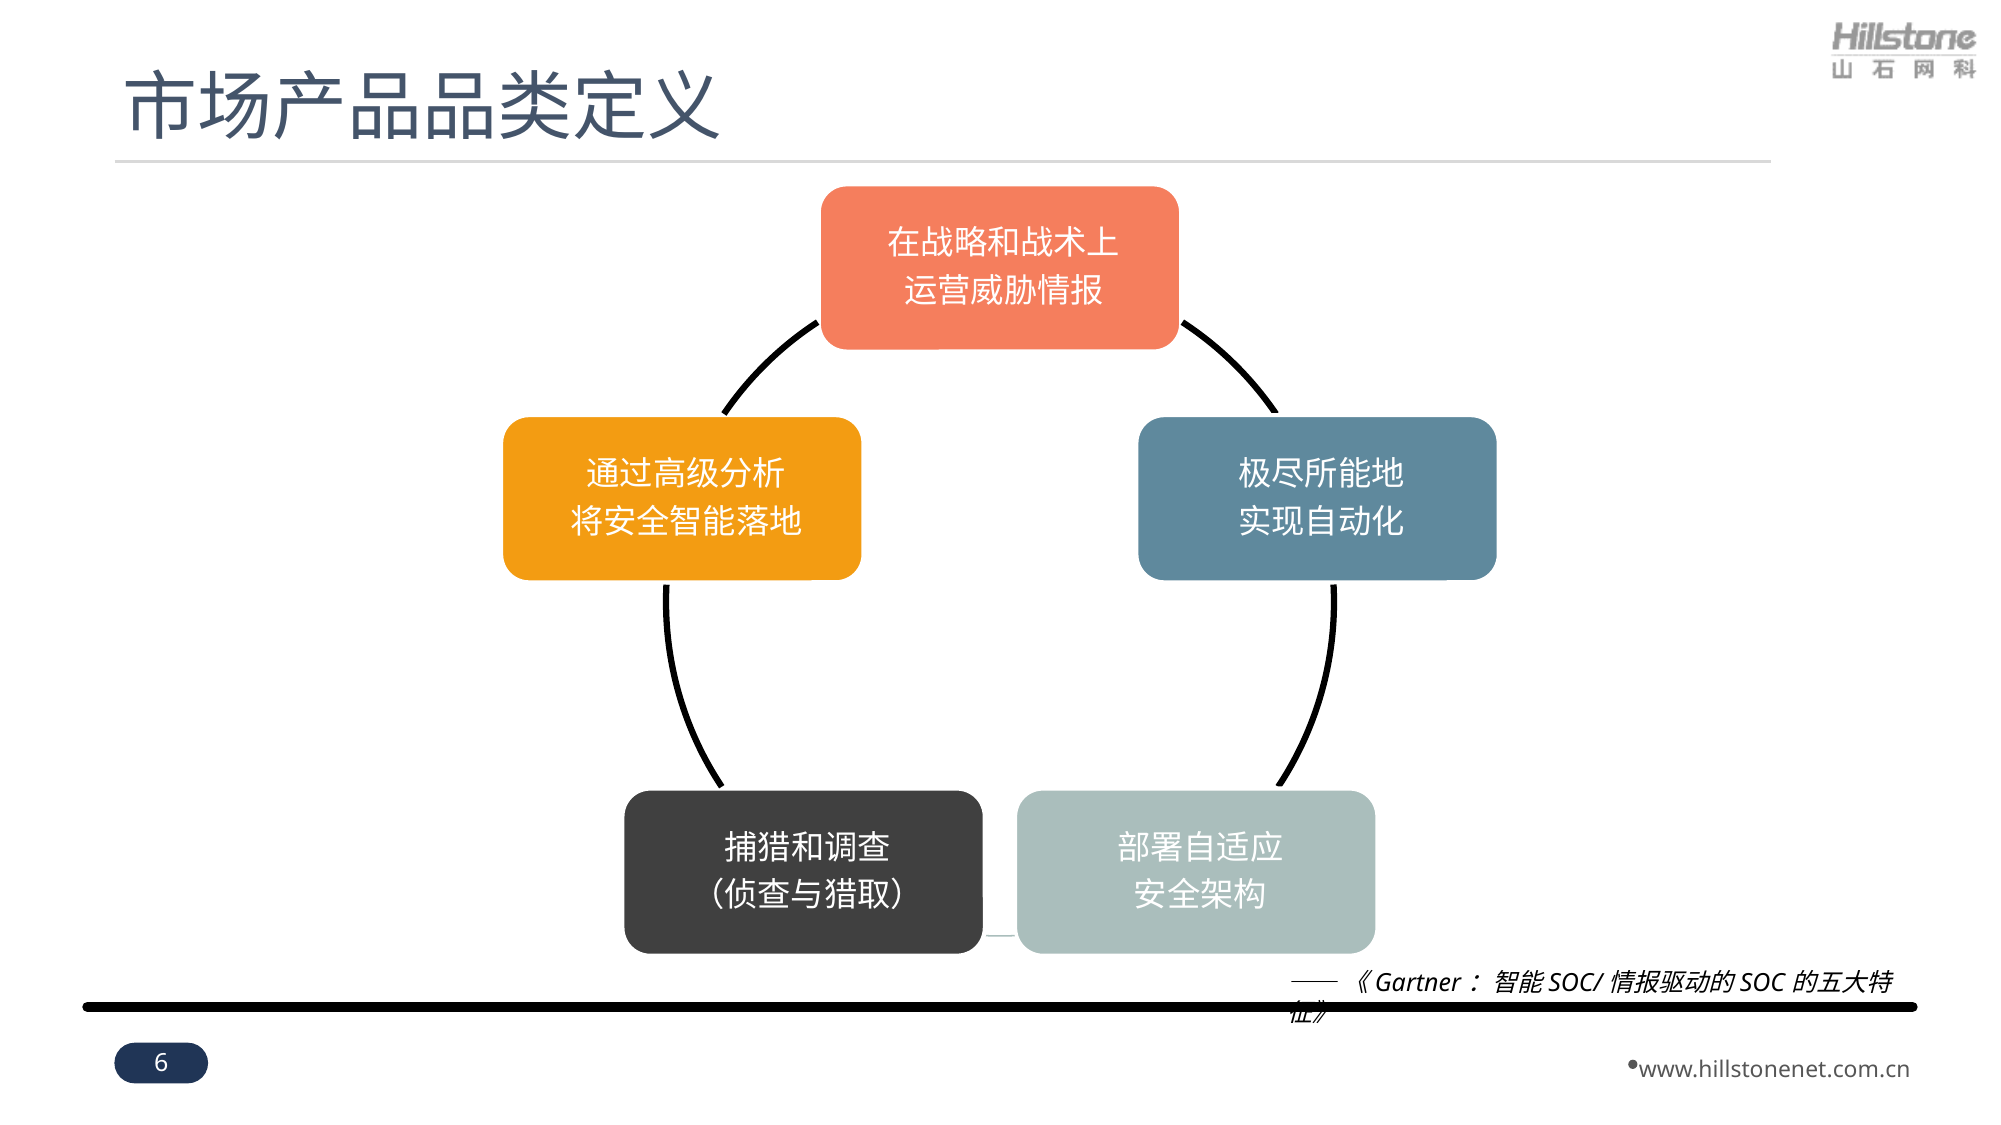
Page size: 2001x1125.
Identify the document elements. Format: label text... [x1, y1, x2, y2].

title 市场产品品类定义 [114, 58, 1725, 160]
picture [1817, 13, 1989, 85]
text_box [90, 183, 1909, 968]
text_box ——《Gartner：智能SOC/情报驱动的SOC的五大特征》 [1273, 959, 1956, 1034]
slide_number 6 [113, 1041, 210, 1085]
